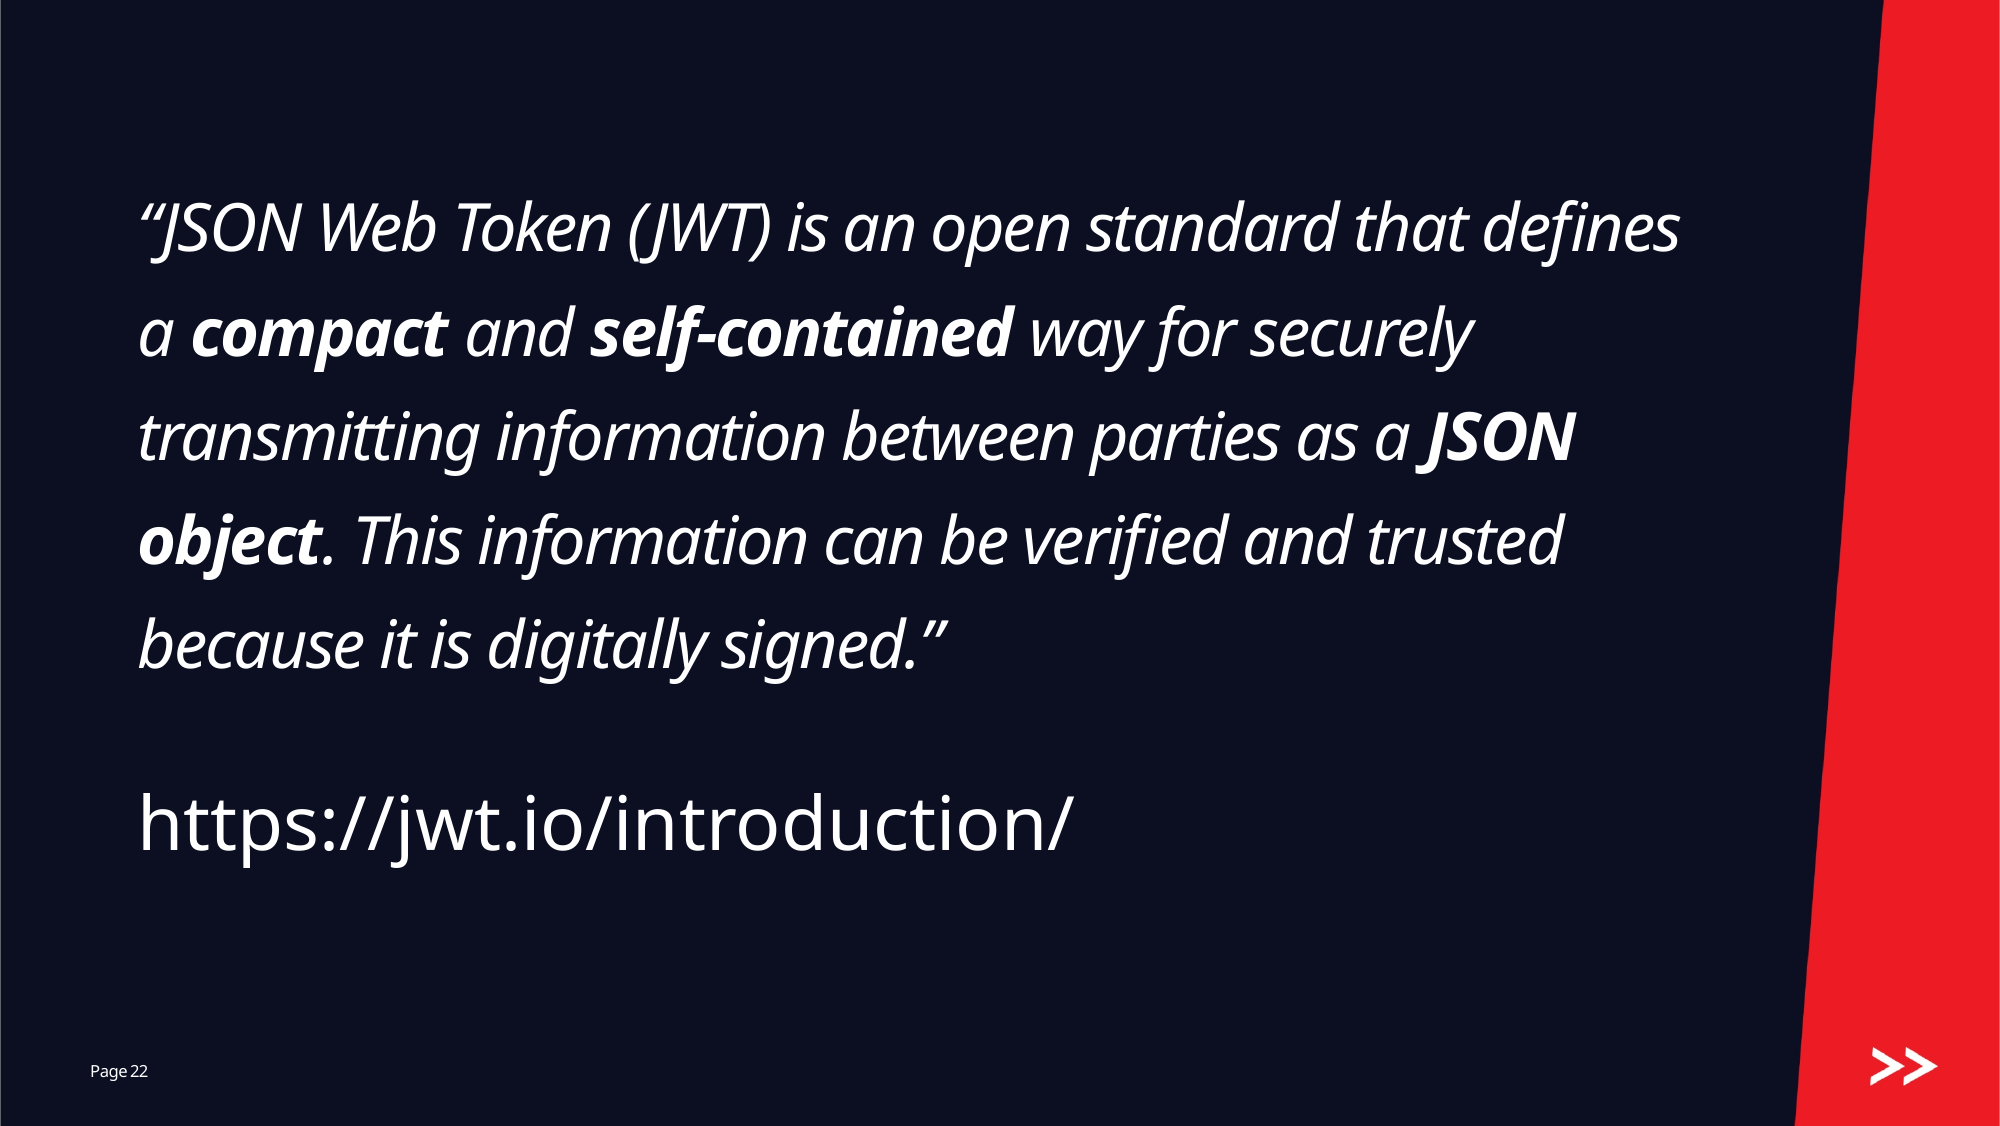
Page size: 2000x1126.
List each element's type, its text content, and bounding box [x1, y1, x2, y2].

picture [0, 0, 2000, 1126]
title “JSON Web Token (JWT) is an open standard that defines a compact and self-contained way for securely transmitting information between parties as a JSON object. This information can be verified and trusted because it is digitally signed.” [137, 160, 1697, 775]
subtitle https://jwt.io/introduction/ [137, 775, 1697, 941]
slide_number 22 [130, 1061, 166, 1113]
